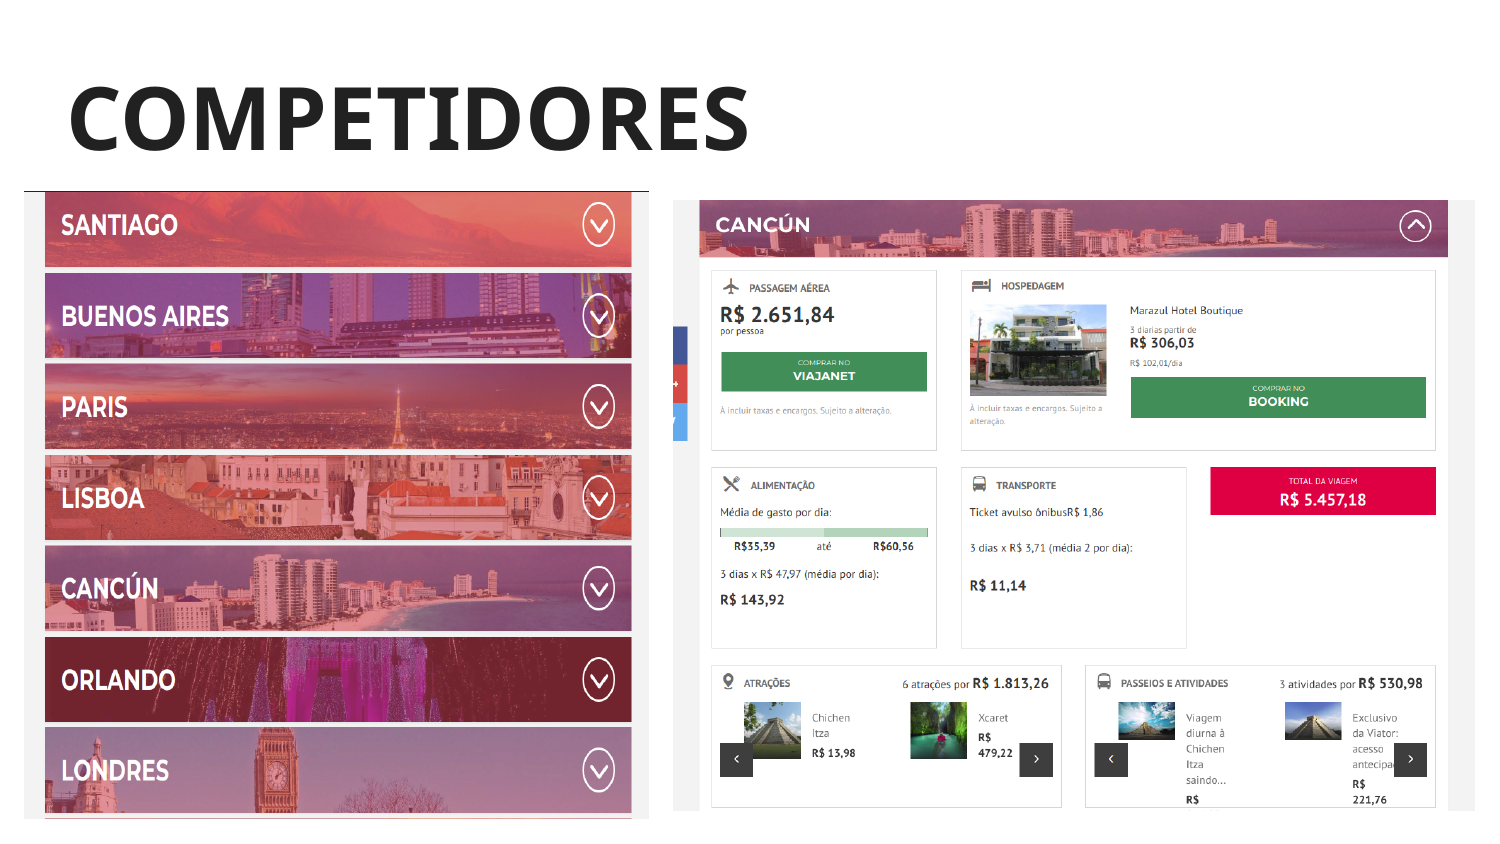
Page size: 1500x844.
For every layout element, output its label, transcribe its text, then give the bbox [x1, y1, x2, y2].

picture [673, 199, 1476, 811]
picture [24, 191, 649, 819]
title COMPETIDORES [51, 48, 1449, 180]
